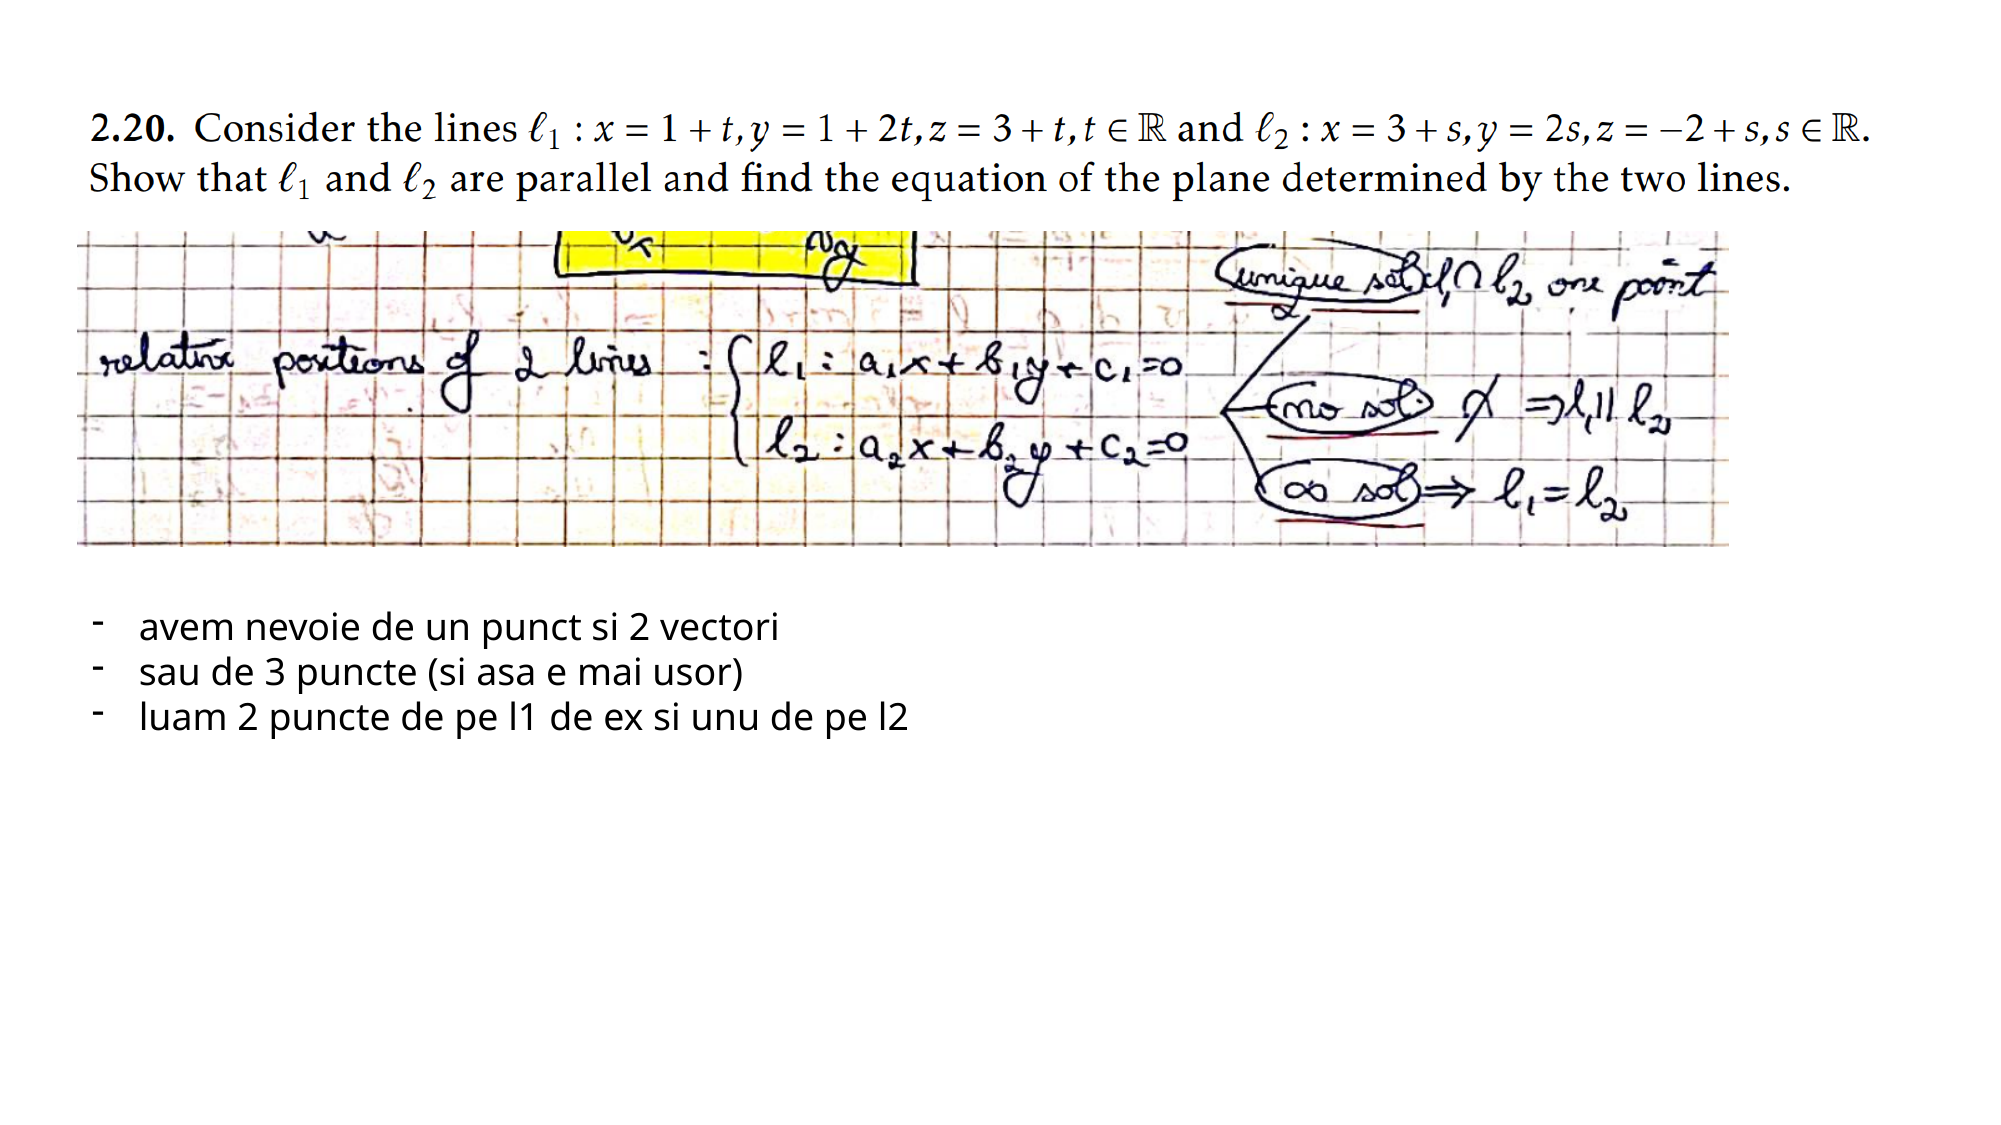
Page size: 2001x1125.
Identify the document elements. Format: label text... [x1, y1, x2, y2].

text_box avem nevoie de un punct si 2 vectori sau de 3 puncte (si asa e mai usor) luam 2 puncte de pe l1 de ex si unu de pe l2 [77, 595, 950, 746]
picture [76, 231, 1729, 548]
picture [68, 91, 1870, 224]
